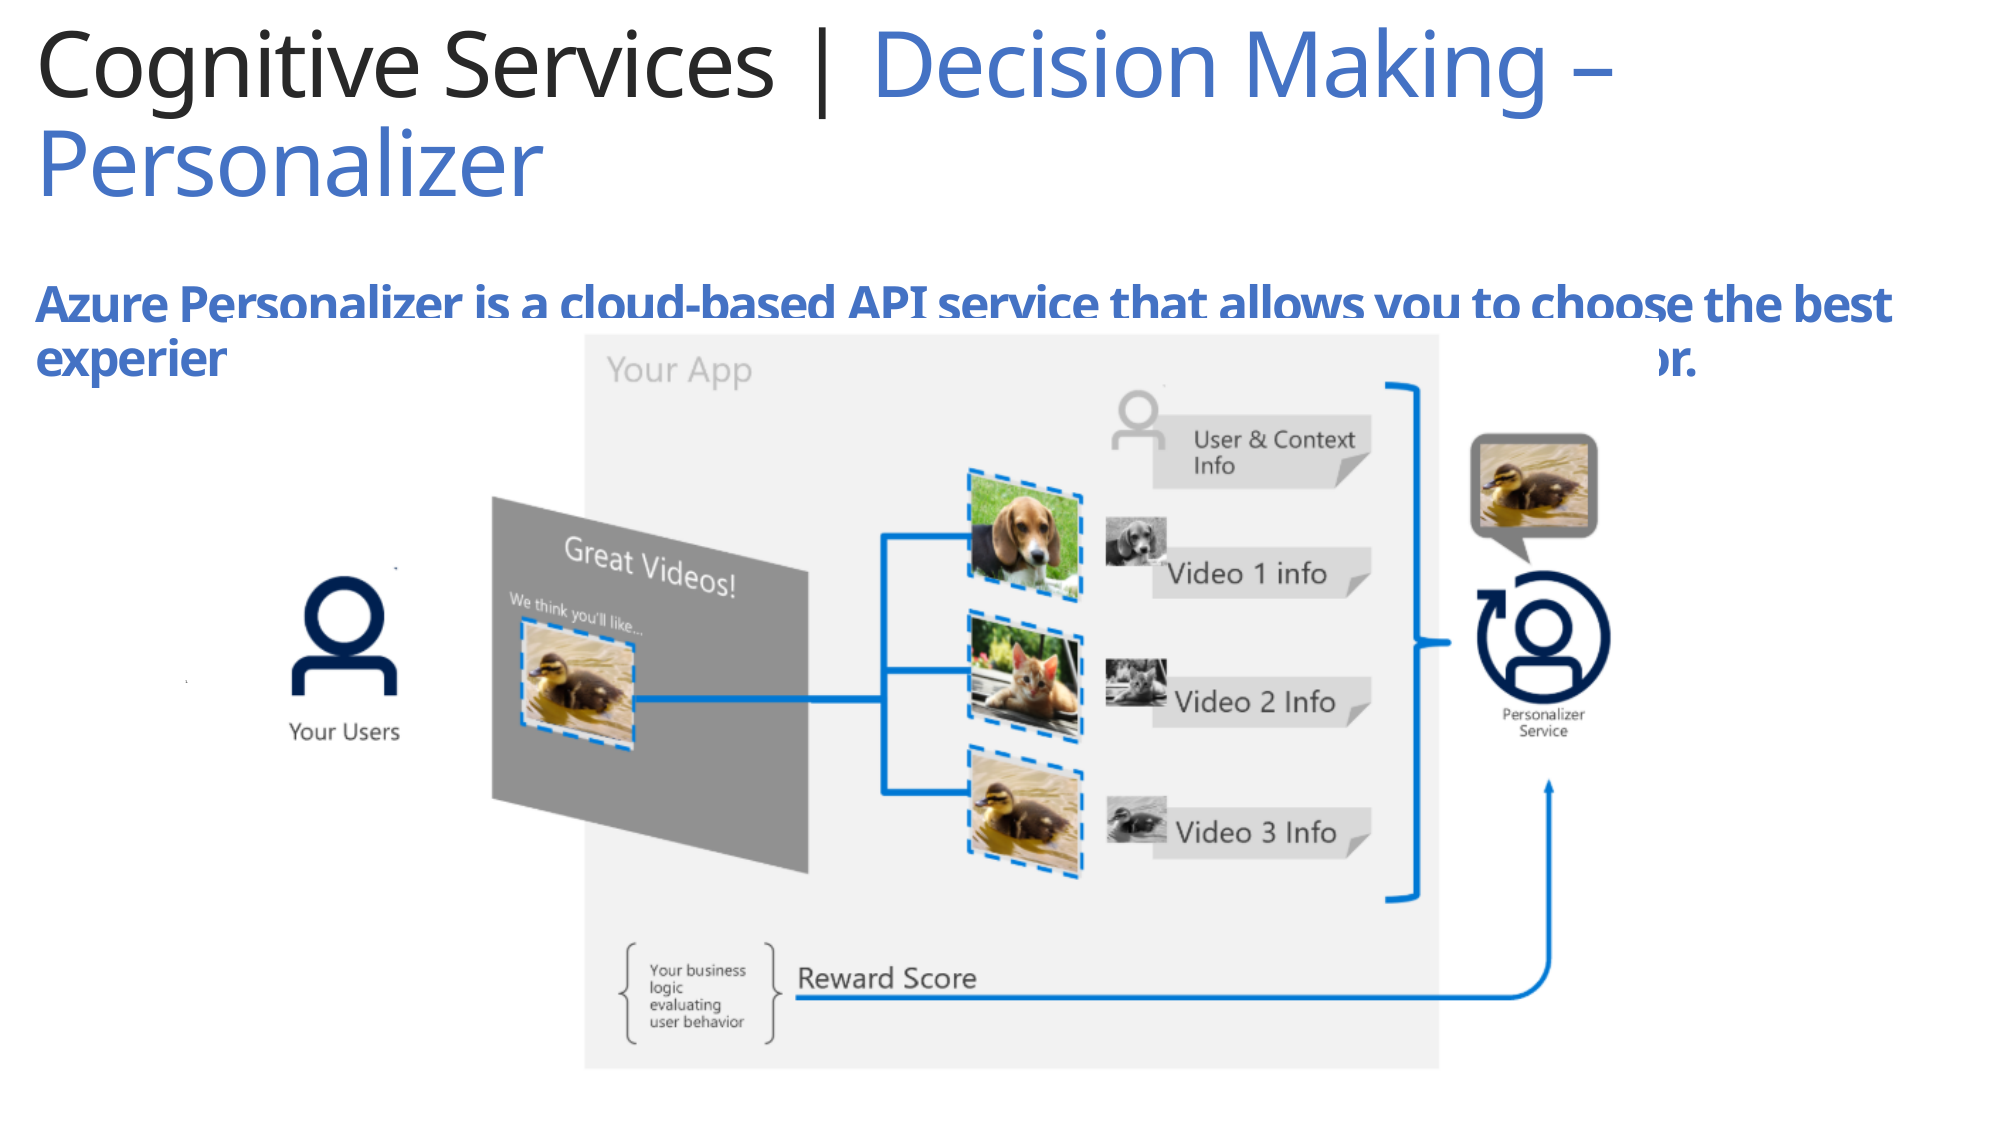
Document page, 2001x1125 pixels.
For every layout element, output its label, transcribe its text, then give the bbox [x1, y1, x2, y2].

picture [227, 318, 1659, 1114]
text_box Cognitive Services | Decision Making – Personalizer Azure Personalizer is a cloud-based API service that allows you to choose the best experience to show to your users, learning from their real-time behavior. . [20, 11, 2000, 347]
